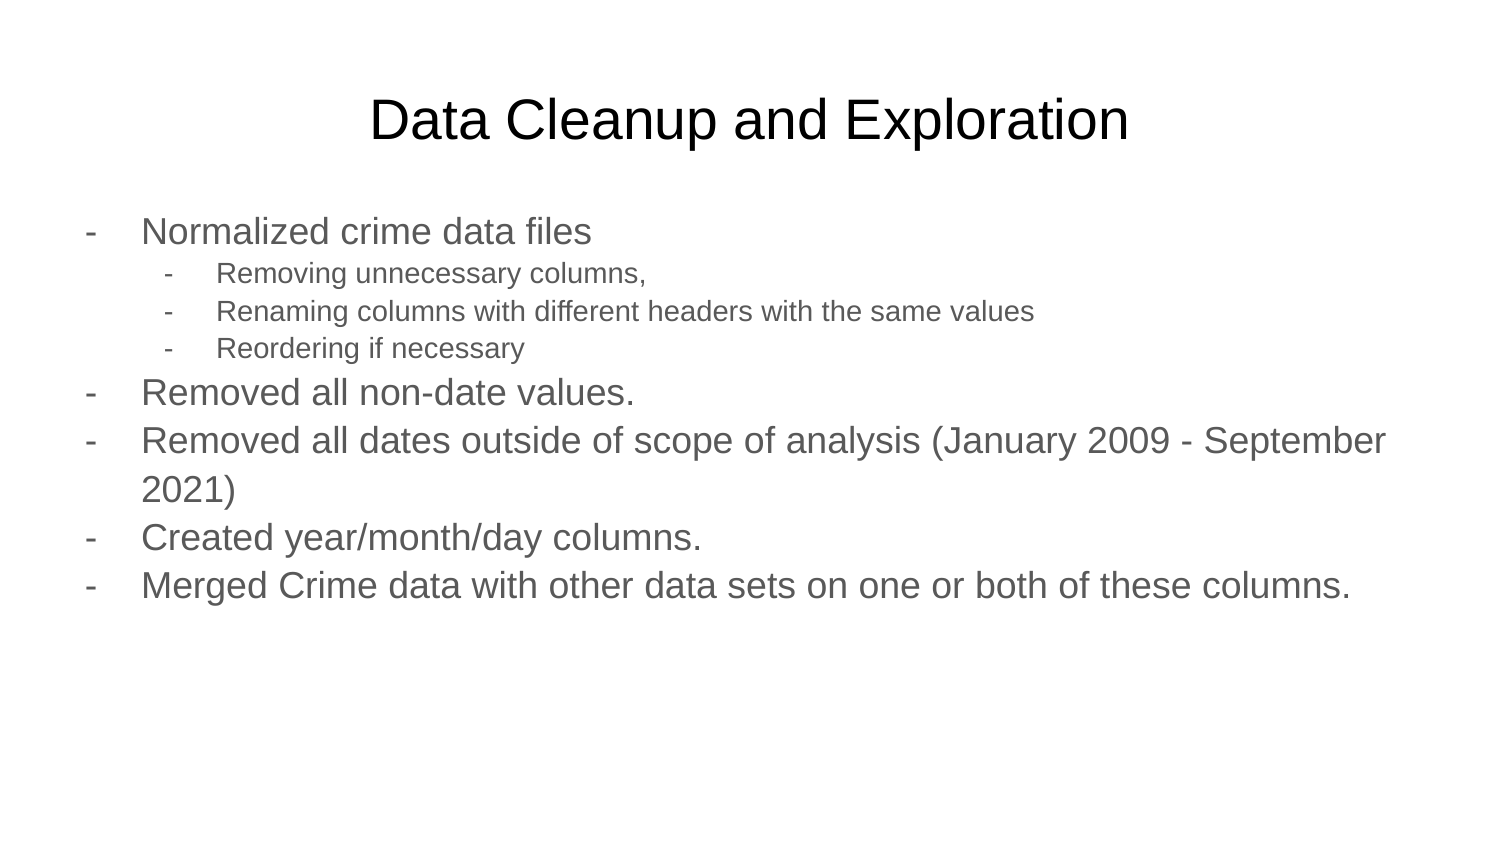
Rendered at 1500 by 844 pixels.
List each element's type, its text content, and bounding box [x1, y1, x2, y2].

list Normalized crime data files Removing unnecessary columns, Renaming columns with different headers with the same values Reordering if necessary Removed all non-date values. Removed all dates outside of scope of analysis (January 2009 - September 2021) Created year/month/day columns. Merged Crime data with other data sets on one or both of these columns. [51, 189, 1449, 750]
title Data Cleanup and Exploration [51, 72, 1449, 167]
